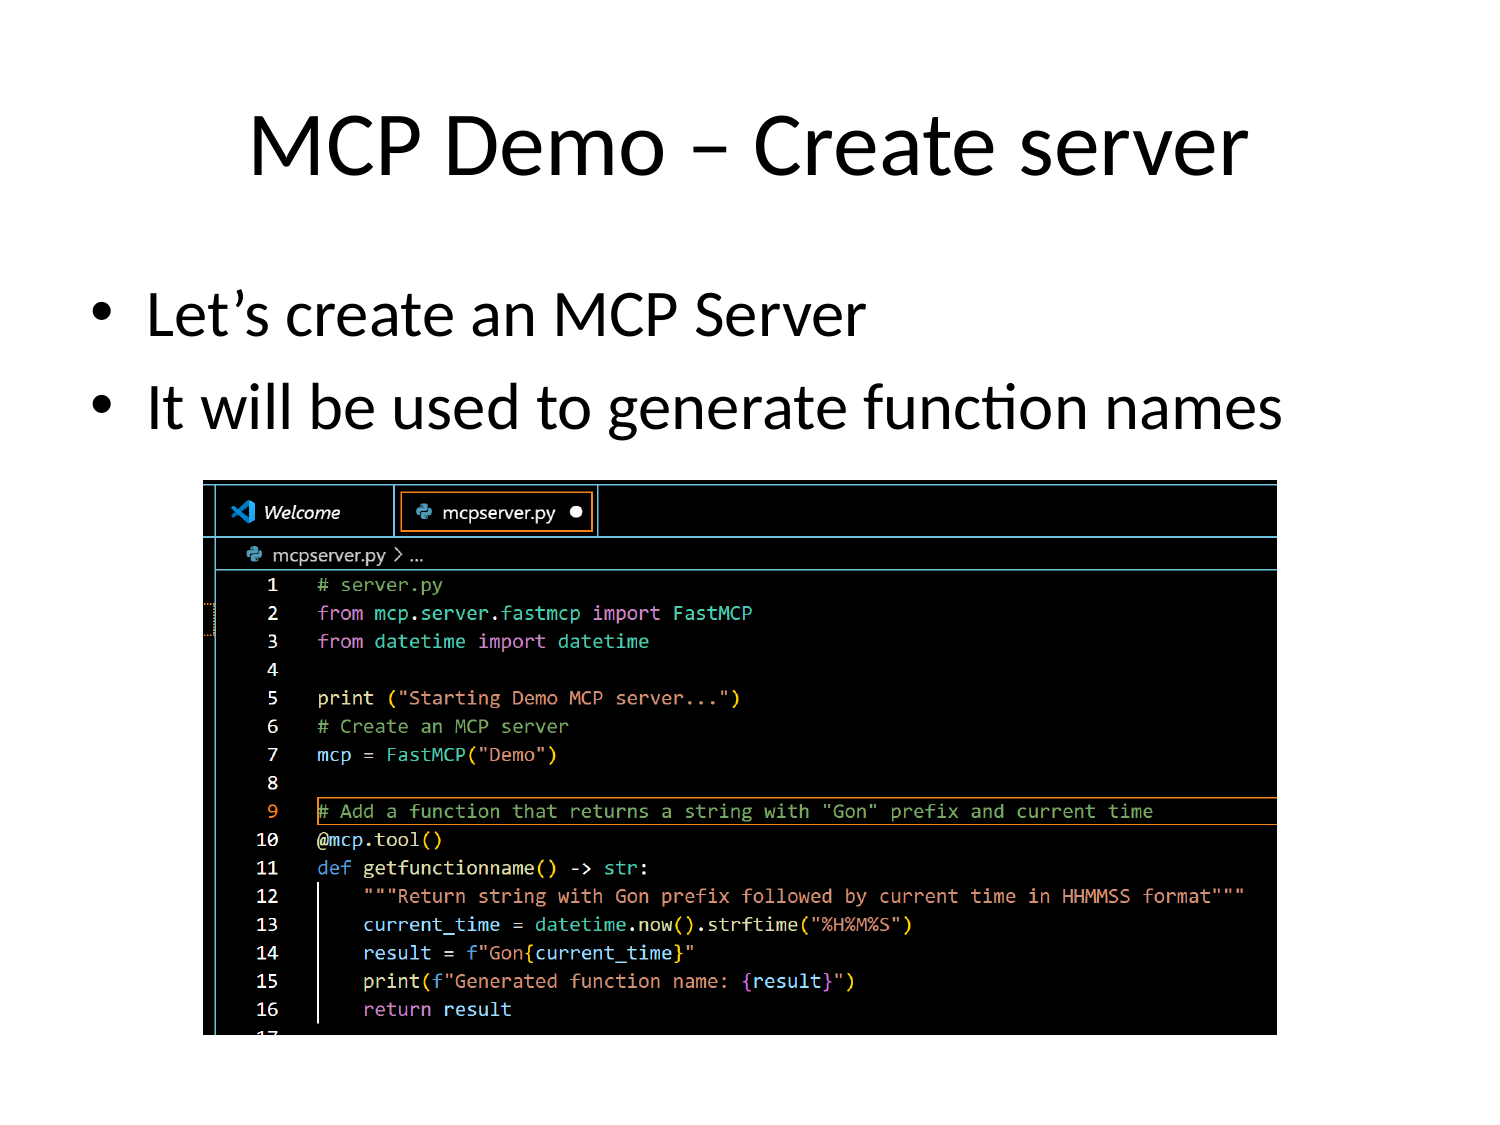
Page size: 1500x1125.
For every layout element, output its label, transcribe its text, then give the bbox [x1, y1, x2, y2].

picture [203, 480, 1277, 1036]
title MCP Demo – Create server [75, 45, 1425, 233]
list Let’s create an MCP Server It will be used to generate function names [75, 262, 1425, 1005]
